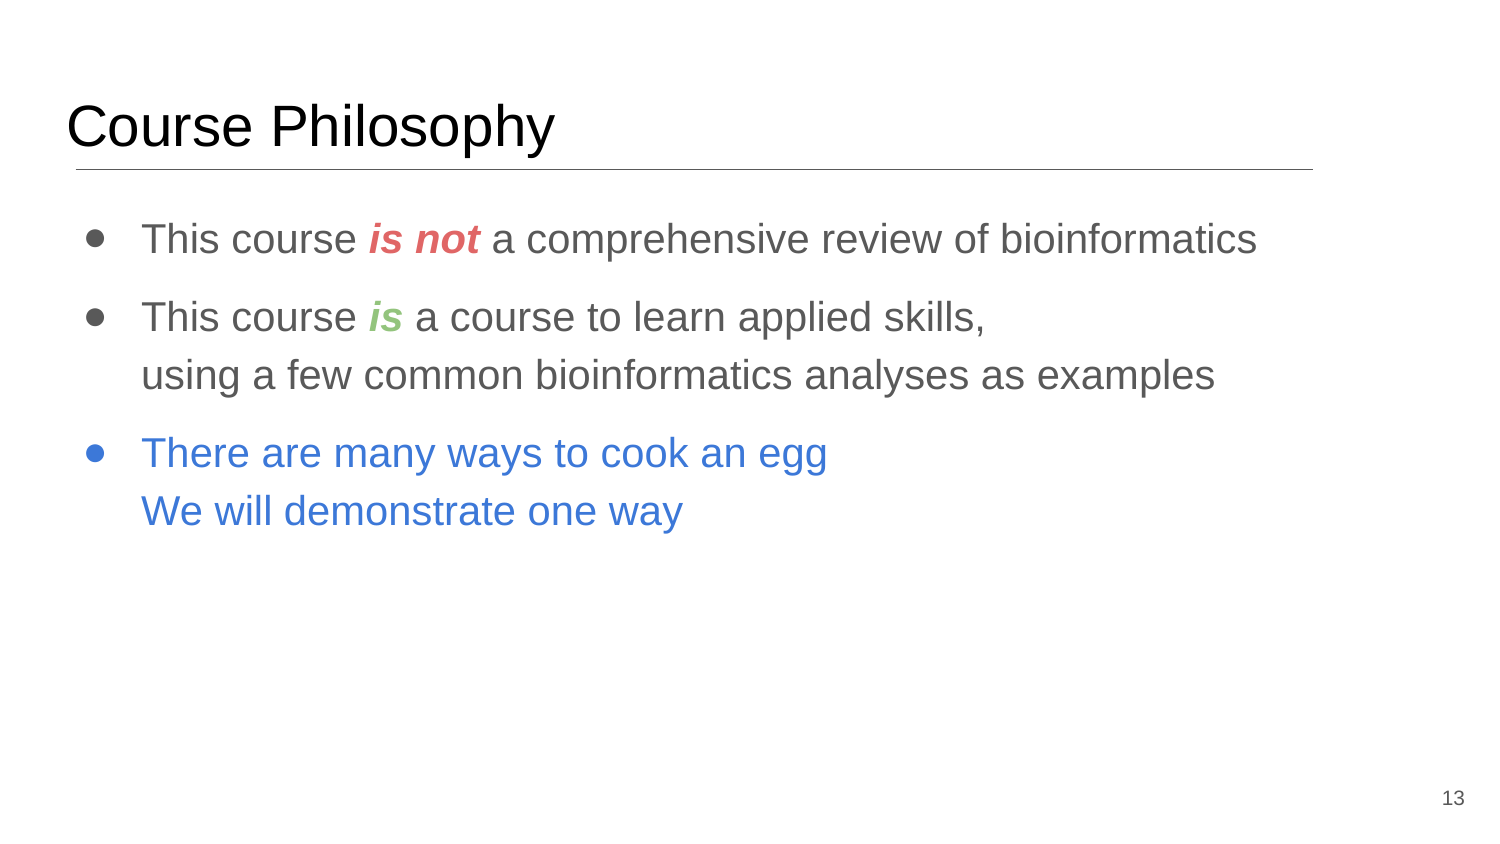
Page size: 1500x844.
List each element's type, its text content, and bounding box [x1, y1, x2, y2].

title Course Philosophy [51, 72, 1449, 167]
list This course is not a comprehensive review of bioinformatics This course is a course to learn applied skills, using a few common bioinformatics analyses as examples There are many ways to cook an egg We will demonstrate one way [51, 189, 1449, 750]
slide_number ‹#› [1389, 764, 1480, 830]
